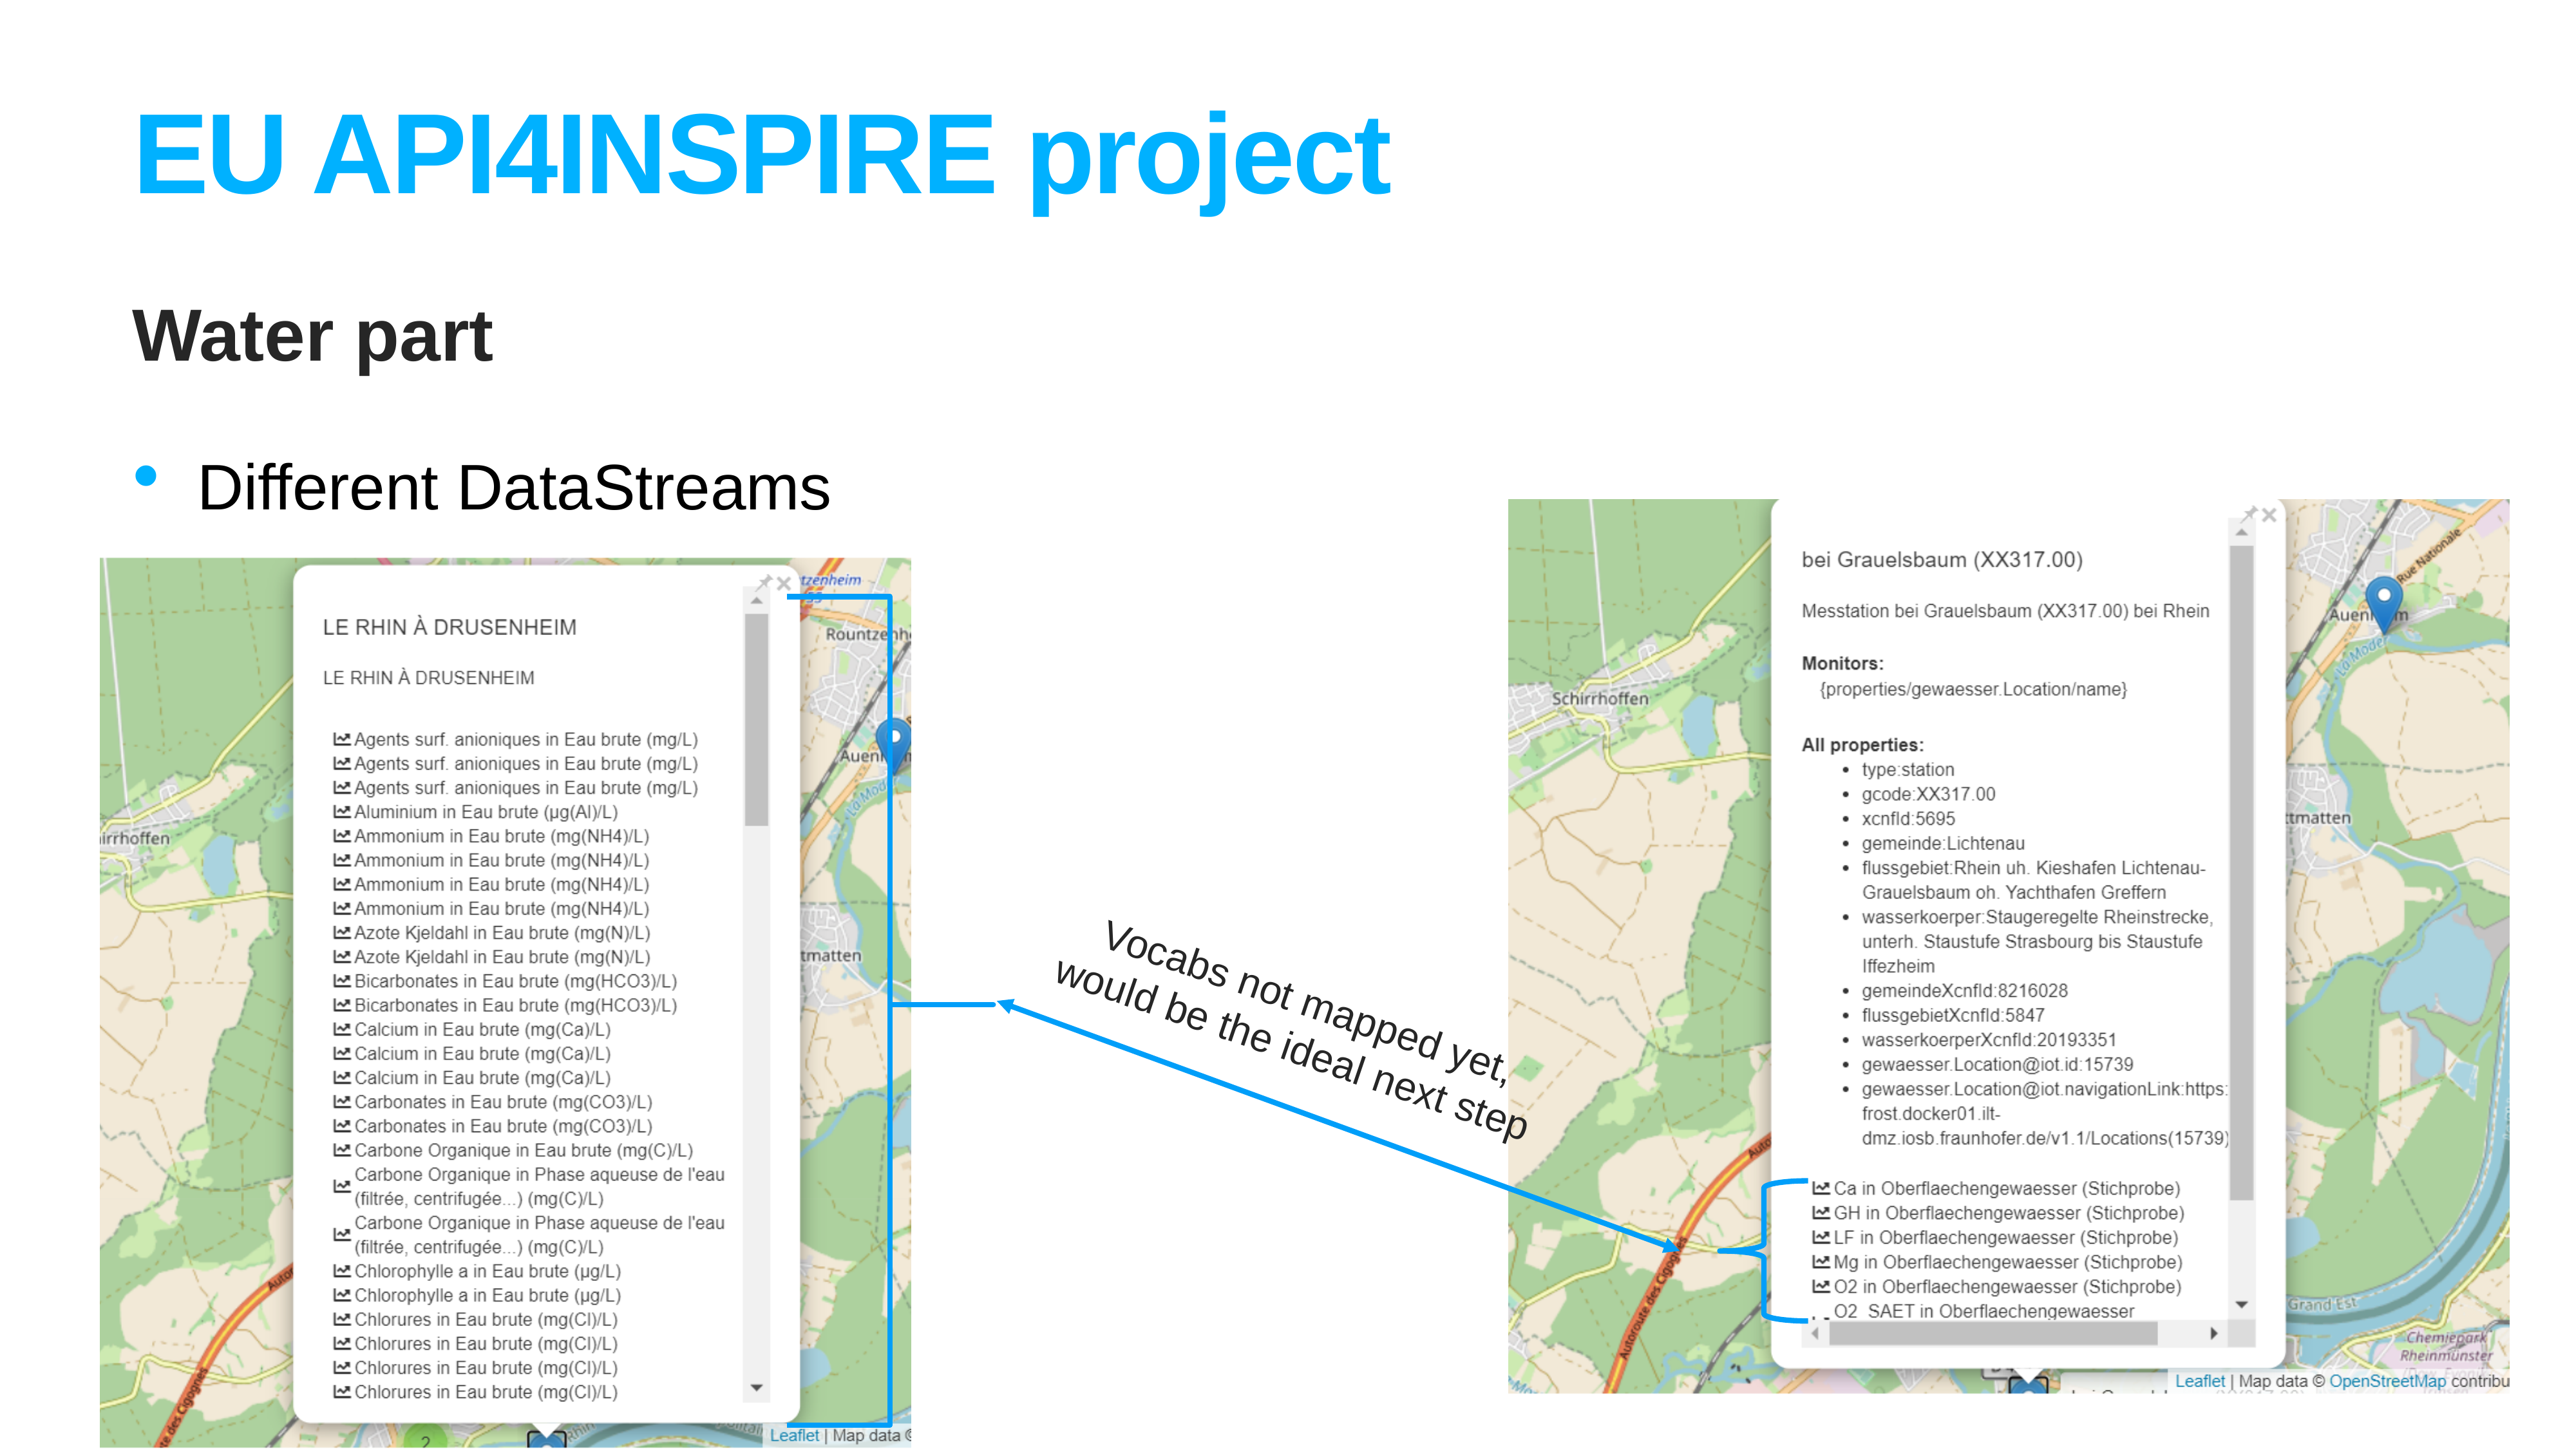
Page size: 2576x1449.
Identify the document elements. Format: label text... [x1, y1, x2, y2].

title EU API4INSPIRE project [127, 100, 2449, 252]
list Water part [127, 282, 2449, 382]
text_box Vocabs not mapped yet, would be the ideal next step [1039, 889, 1397, 1000]
picture [1508, 499, 2510, 1395]
list Different DataStreams [127, 448, 2449, 1321]
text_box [996, 1000, 1680, 1251]
picture [100, 553, 911, 1449]
